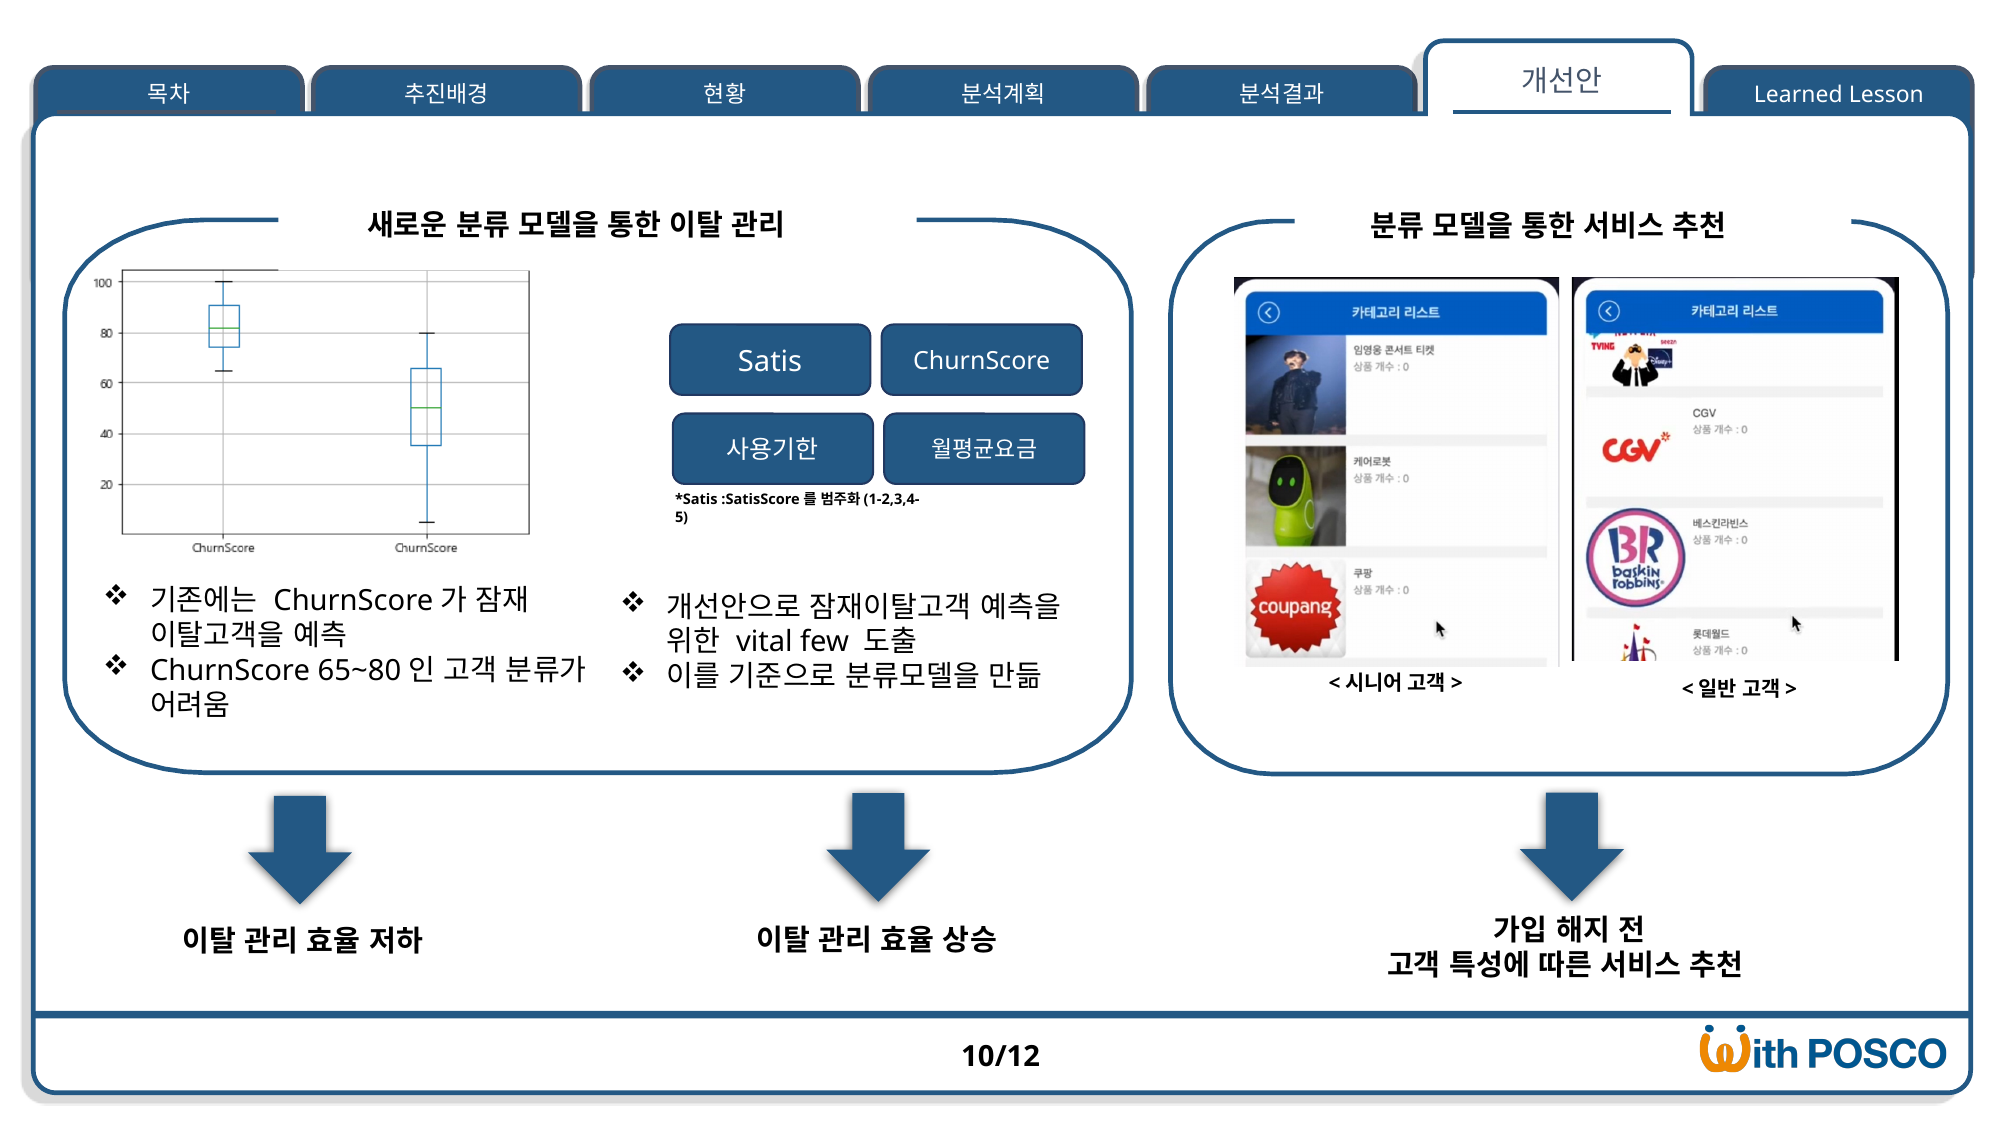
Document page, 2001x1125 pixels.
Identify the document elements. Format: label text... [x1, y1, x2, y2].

text_box [32, 39, 1972, 1094]
text_box 이탈 관리 효율 상승 [741, 913, 1112, 964]
picture [1234, 277, 1560, 667]
picture [1698, 1023, 1948, 1074]
text_box 목차 [34, 66, 304, 124]
text_box [1294, 189, 1852, 267]
text_box [33, 1010, 1972, 1019]
text_box 새로운 분류 모델을 통한 이탈 관리 [352, 199, 1209, 250]
text_box 추진배경 [312, 66, 582, 112]
text_box Learned Lesson [1704, 66, 1974, 199]
text_box 현황 [590, 66, 860, 112]
text_box [278, 192, 917, 271]
text_box [247, 795, 352, 905]
text_box [1170, 221, 1948, 775]
text_box [64, 250, 1132, 773]
text_box 분석계획 [869, 66, 1138, 112]
picture [1571, 277, 1899, 661]
text_box 가입 해지 전 고객 특성에 따른 서비스 추천 [1233, 903, 1907, 989]
text_box [826, 793, 931, 902]
text_box 이탈 관리 효율 저하 [167, 915, 538, 965]
text_box 개선안 [1444, 54, 1680, 105]
text_box 10/12 [946, 1029, 1277, 1080]
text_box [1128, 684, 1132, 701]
text_box [87, 219, 278, 262]
text_box [1519, 792, 1624, 902]
text_box 분석결과 [1147, 66, 1414, 112]
picture [82, 262, 542, 569]
text_box 분류 모델을 통한 서비스 추천 [1355, 199, 1988, 250]
